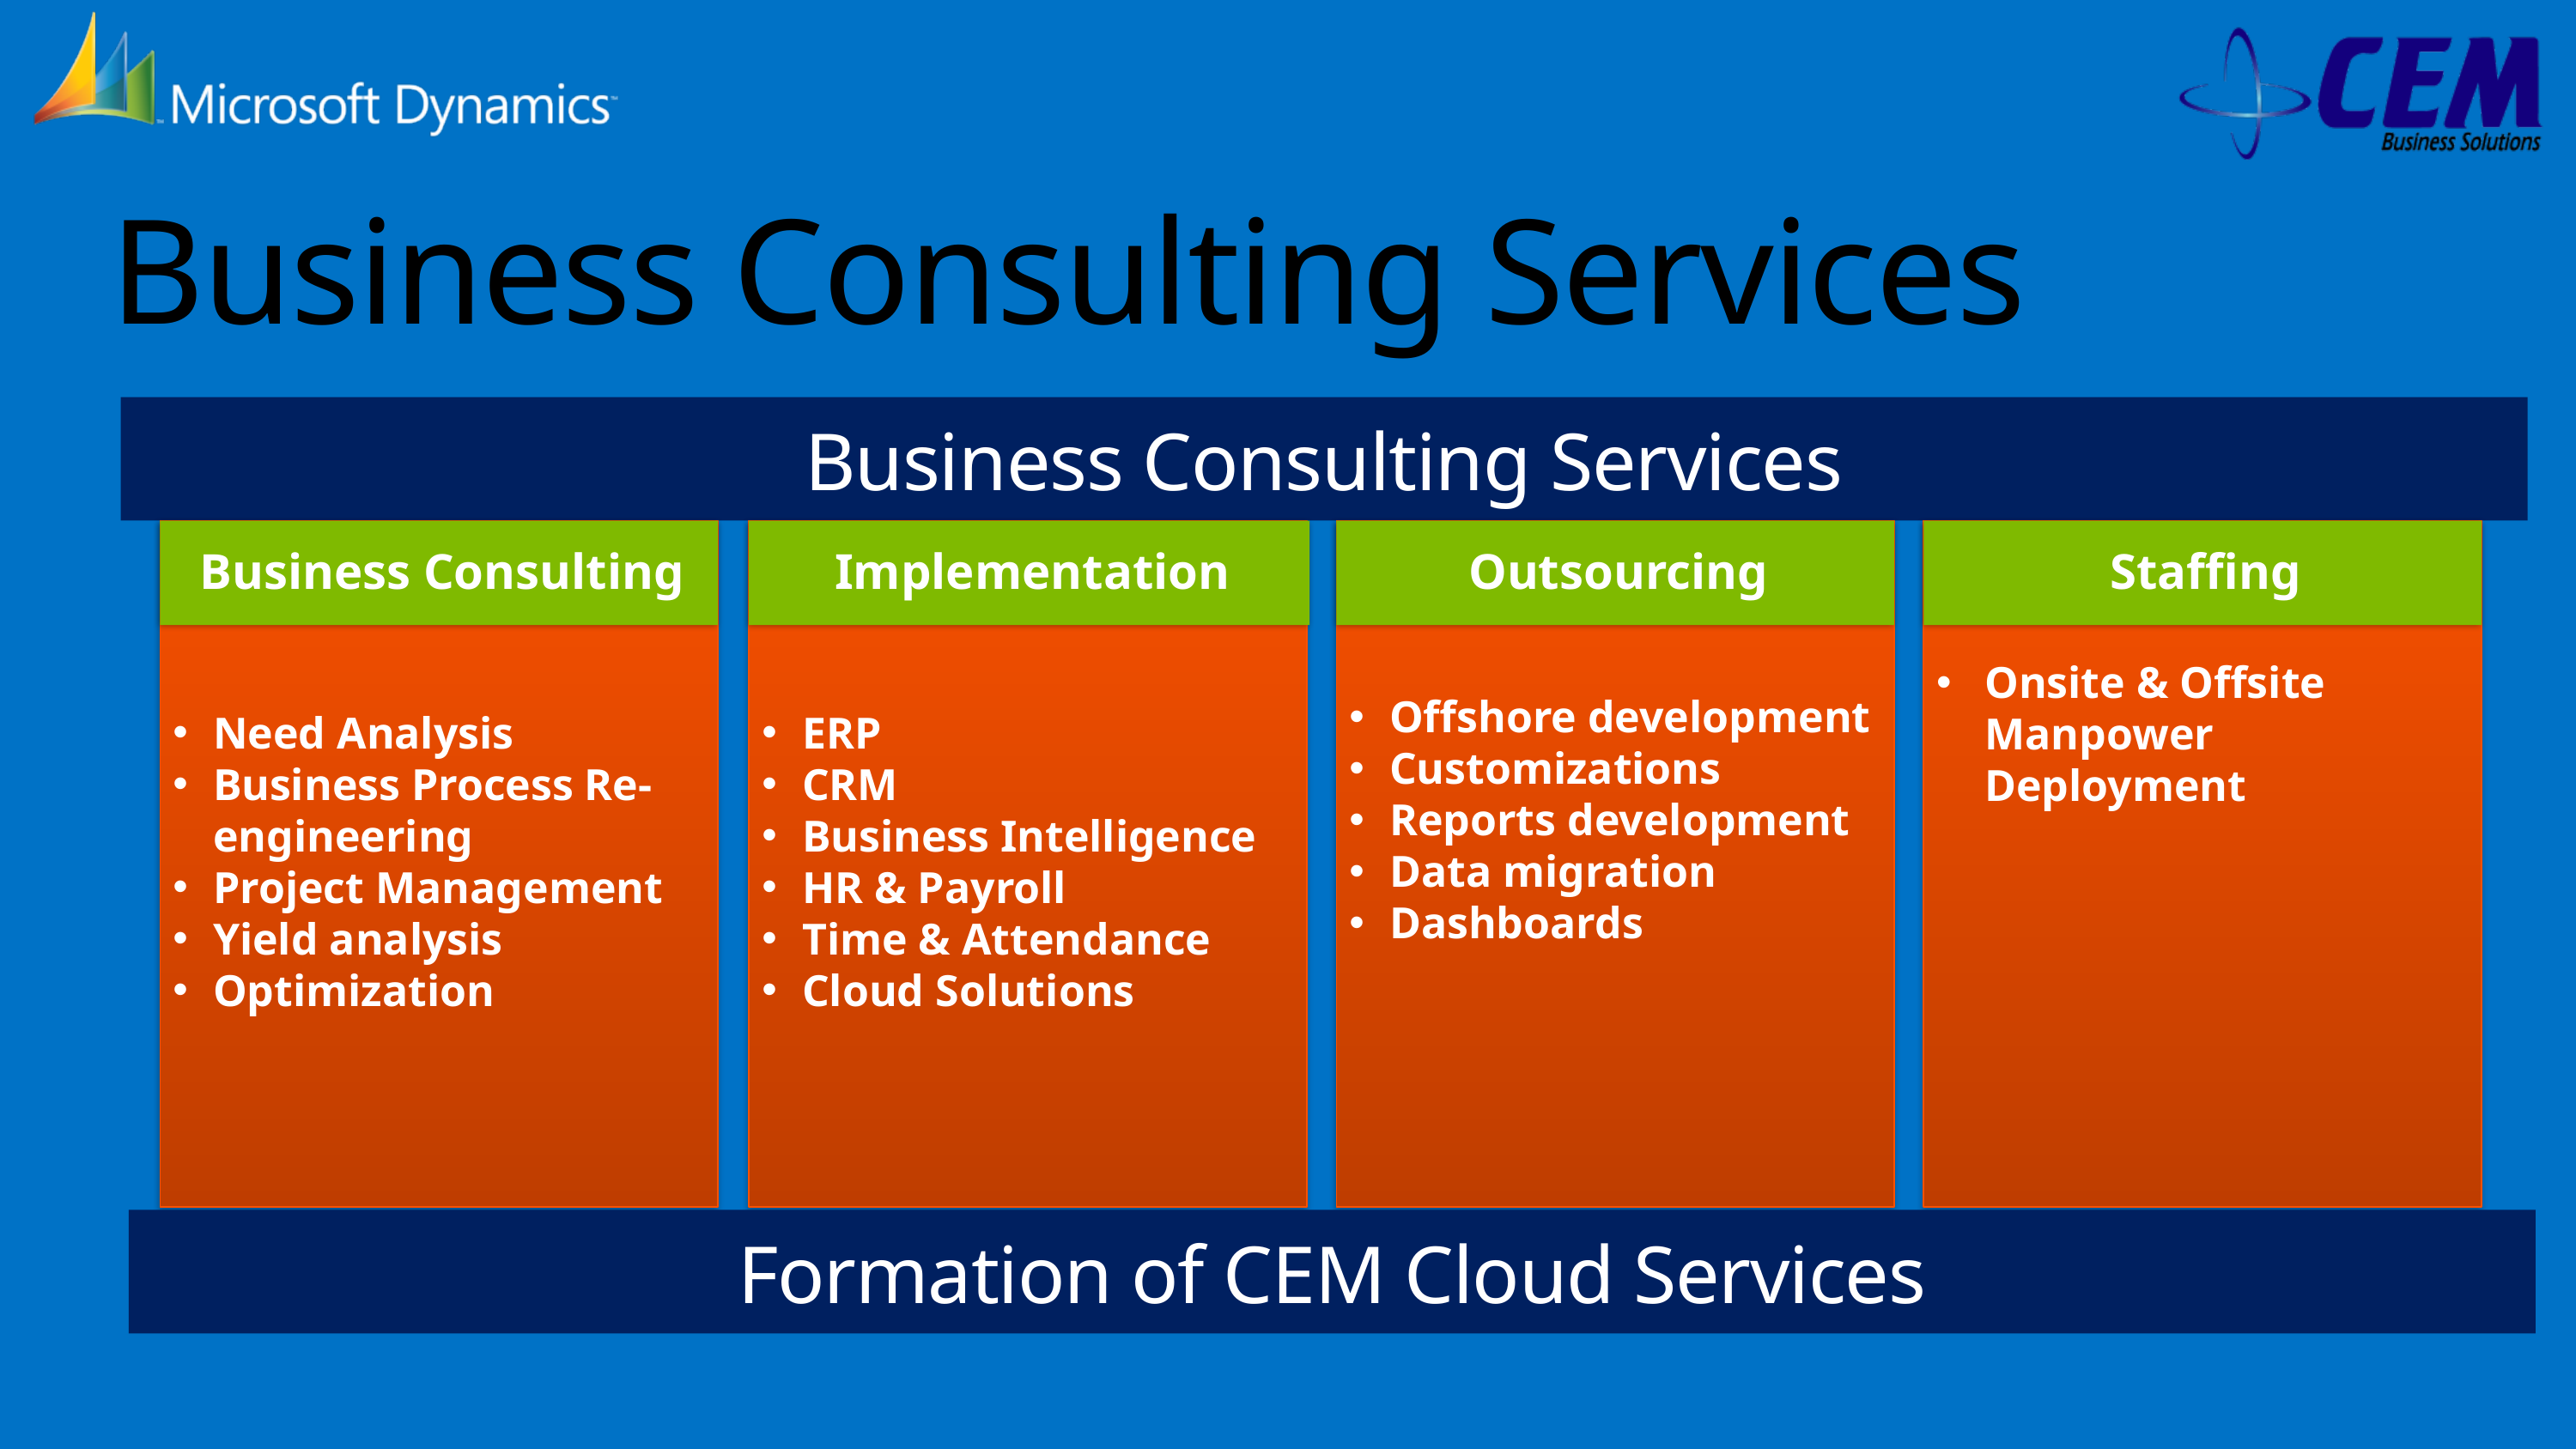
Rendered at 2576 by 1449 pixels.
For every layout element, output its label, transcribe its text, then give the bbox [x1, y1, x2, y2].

text_box Staffing [1923, 520, 2482, 626]
text_box Formation of CEM Cloud Services [128, 1210, 2536, 1334]
text_box Onsite & Offsite Manpower Deployment [1923, 632, 2482, 1208]
picture [33, 10, 620, 138]
text_box ERP CRM Business Intelligence HR & Payroll Time & Attendance Cloud Solutions [748, 632, 1308, 1208]
text_box Outsourcing [1336, 520, 1895, 626]
text_box Offshore development Customizations Reports development Data migration Dashboards [1336, 632, 1895, 1208]
title Business Consulting Services [111, 198, 2468, 357]
text_box Business Consulting [160, 520, 719, 626]
text_box Need Analysis Business Process Re-engineering Project Management Yield analysis Optimization [160, 632, 719, 1208]
text_box Business Consulting Services [120, 397, 2528, 521]
picture [2166, 0, 2565, 188]
text_box Implementation [748, 520, 1310, 626]
